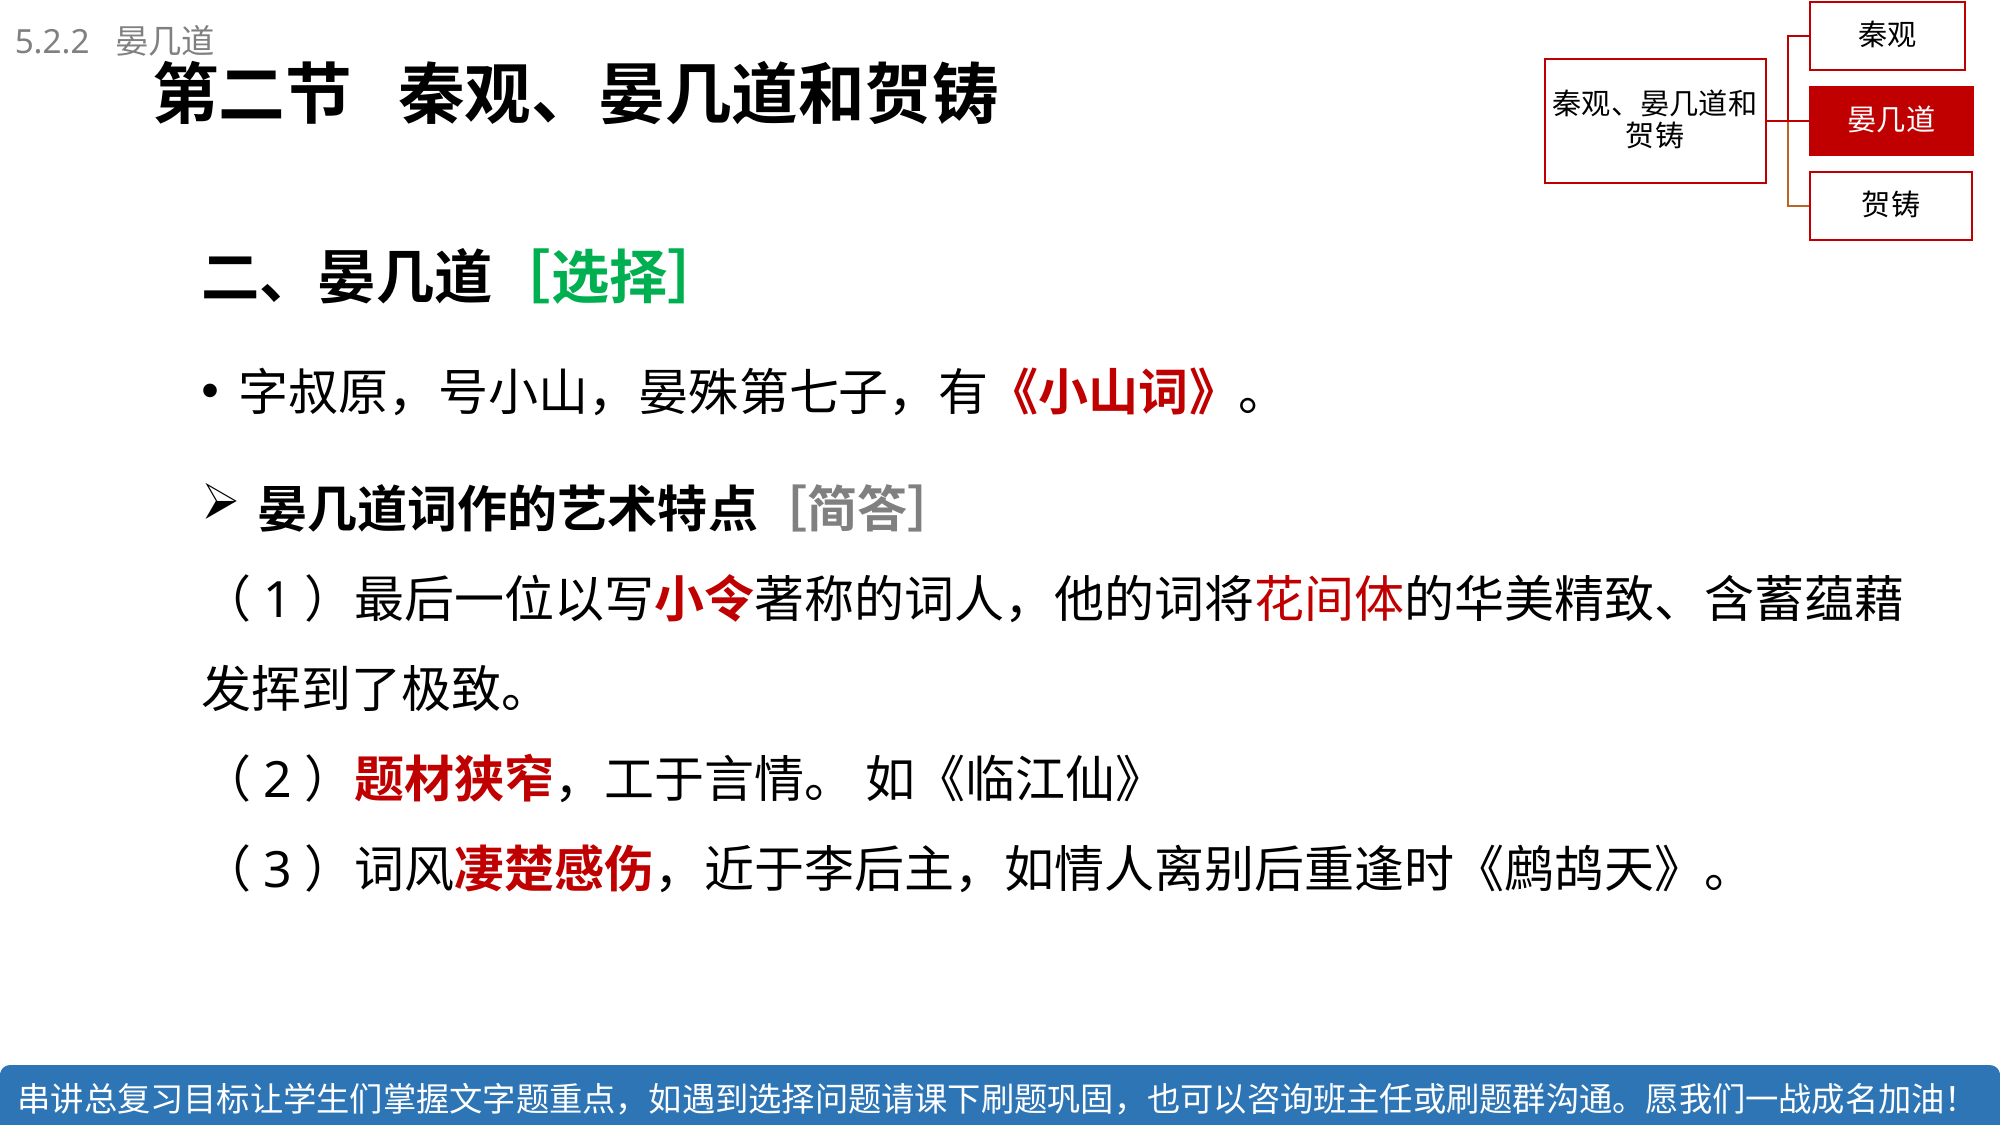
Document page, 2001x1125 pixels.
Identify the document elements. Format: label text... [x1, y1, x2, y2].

text_box 晏几道词作的艺术特点［简答］ （1）最后一位以写小令著称的词人，他的词将花间体的华美精致、含蓄蕴藉发挥到了极致。 （2）题材狭窄，工于言情。 如《临江仙》 （3）词风凄楚感伤，近于李后主，如情人离别后重逢时《鹧鸪天》。 [186, 439, 1929, 995]
title 第二节 秦观、晏几道和贺铸 [137, 54, 1517, 185]
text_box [1517, 0, 2000, 300]
text_box 5.2.2 晏几道 [0, 13, 707, 68]
list 二、晏几道［选择］ 字叔原，号小山，晏殊第七子，有《小山词》。 [186, 218, 2000, 990]
